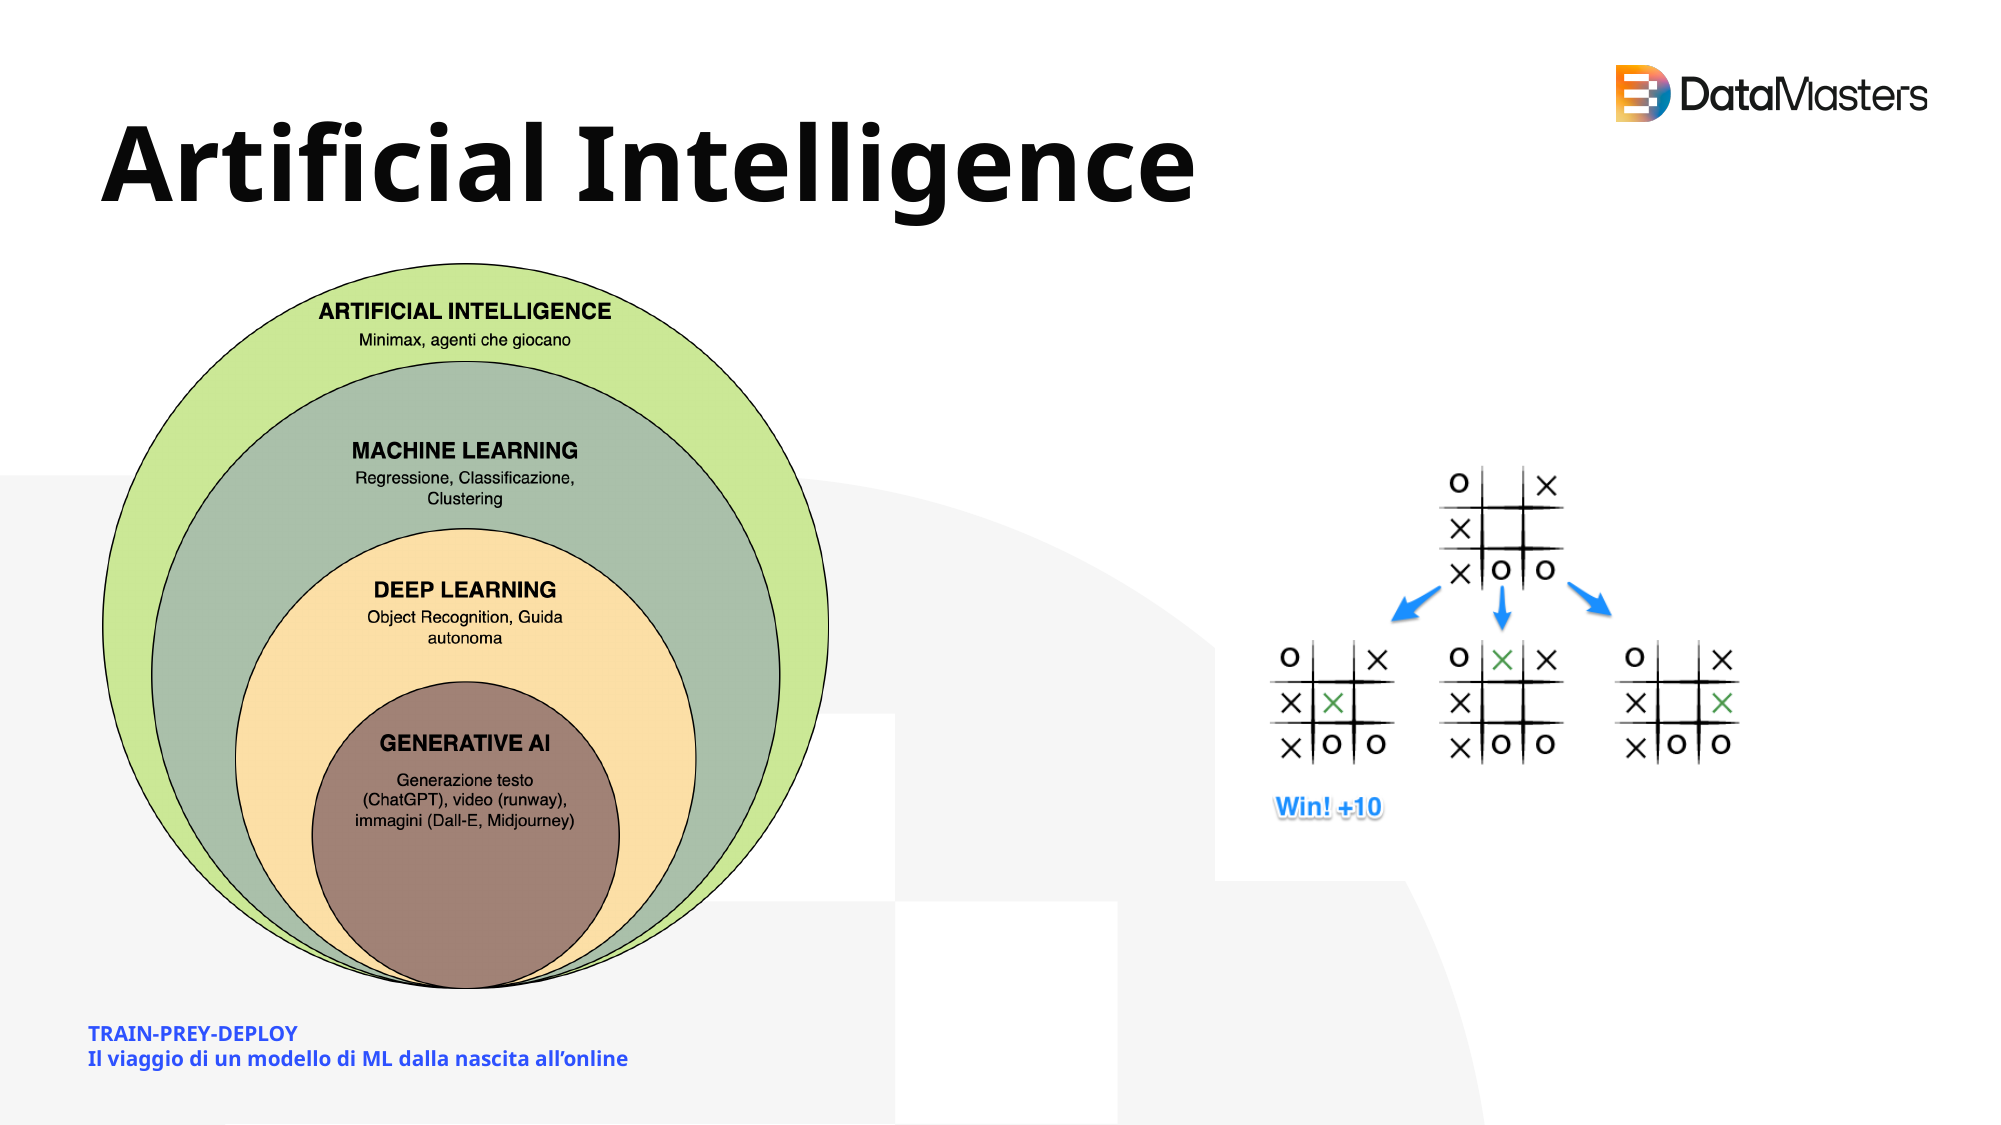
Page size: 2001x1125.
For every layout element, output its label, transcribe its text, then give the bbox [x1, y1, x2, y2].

title Artificial Intelligence [86, 93, 1571, 244]
picture [1616, 65, 1928, 122]
picture [102, 262, 829, 990]
picture [1215, 396, 1798, 882]
